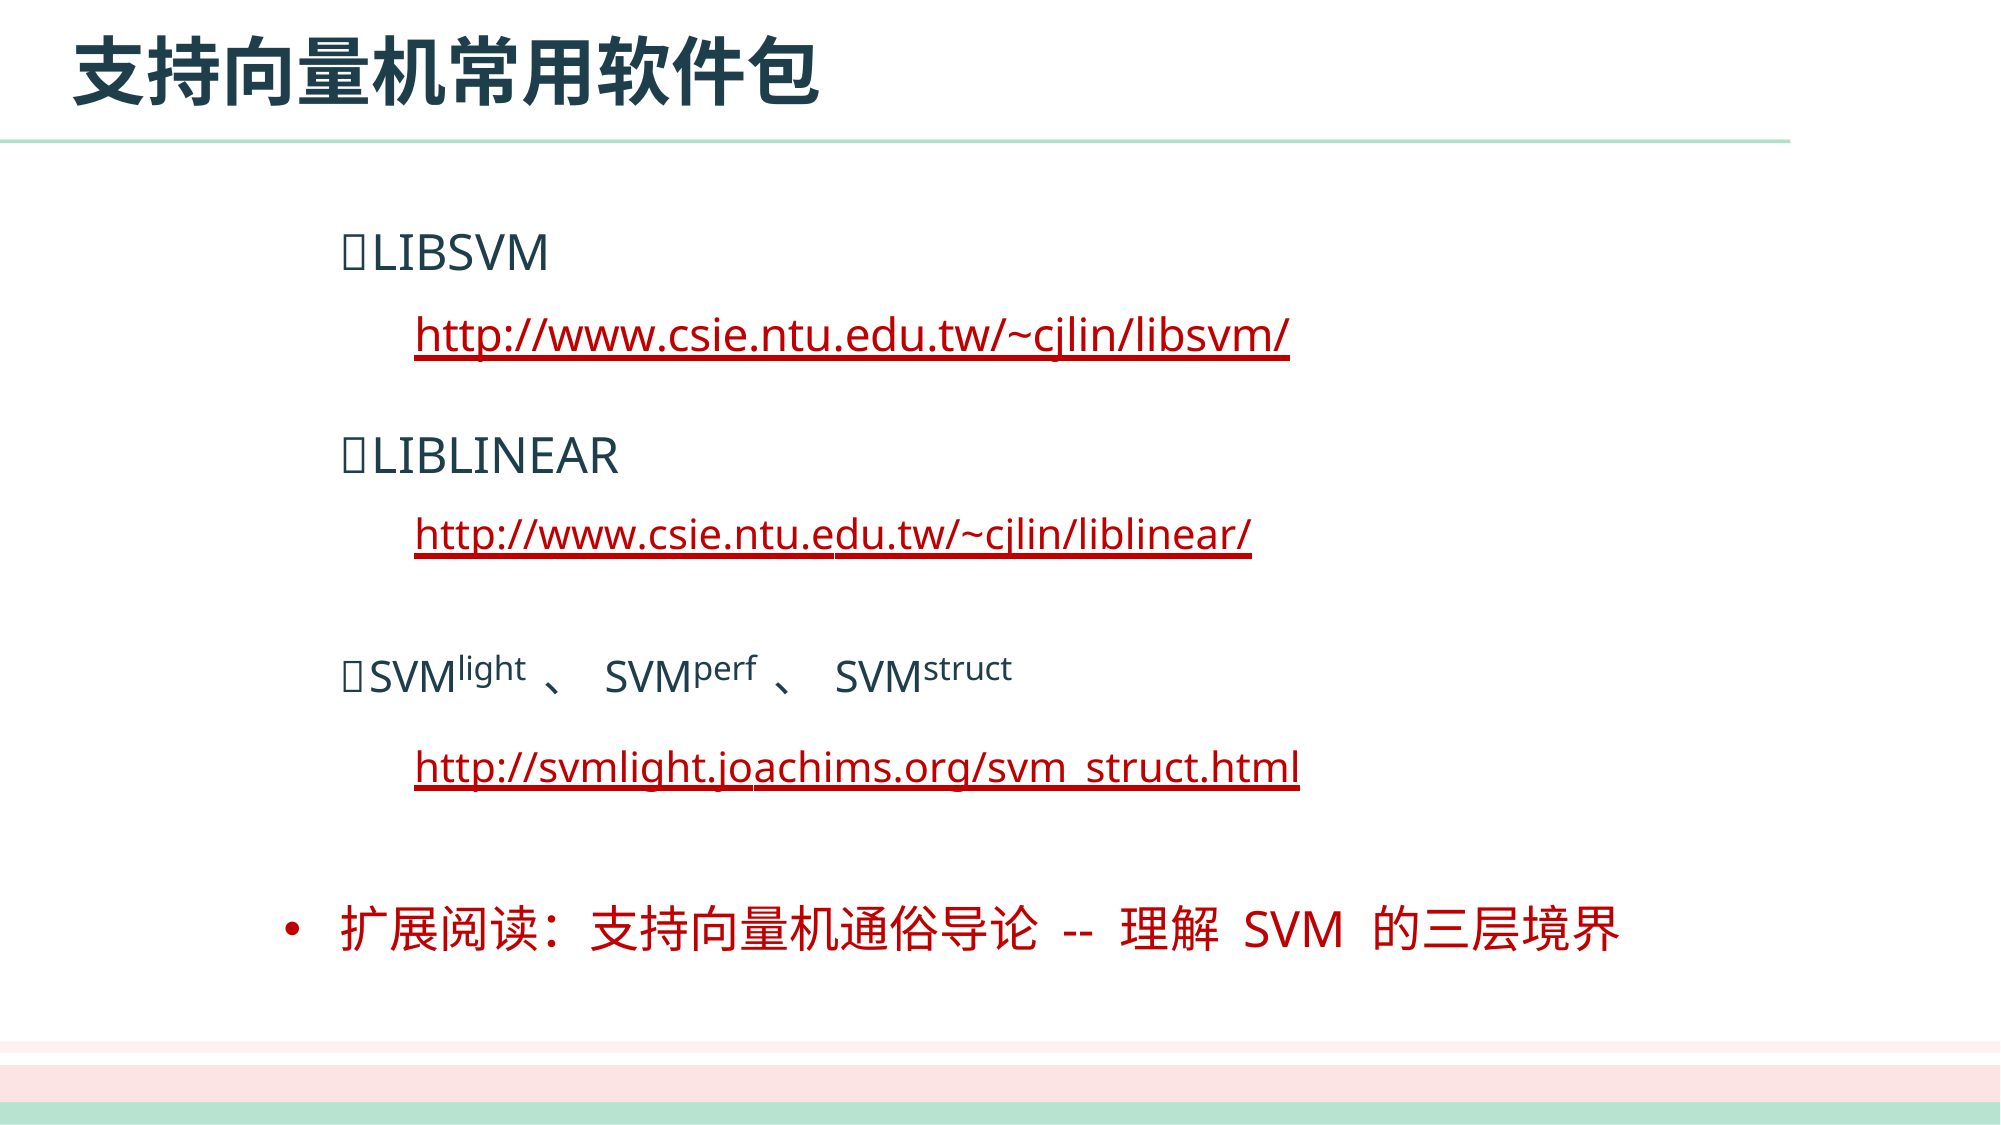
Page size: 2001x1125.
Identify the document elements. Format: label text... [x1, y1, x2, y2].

text_box 扩展阅读：支持向量机通俗导论 -- 理解 SVM 的三层境界 [268, 890, 1694, 966]
text_box LIBSVM http://www.csie.ntu.edu.tw/~cjlin/libsvm/ LIBLINEAR http://www.csie.ntu.edu.tw/~cjlin/liblinear/ SVMlight 、SVMperf 、SVMstruct http://svmlight.joachims.org/svm_struct.html [337, 220, 1625, 890]
title 支持向量机常用软件包 [56, 11, 1782, 140]
picture [0, 0, 2001, 1125]
